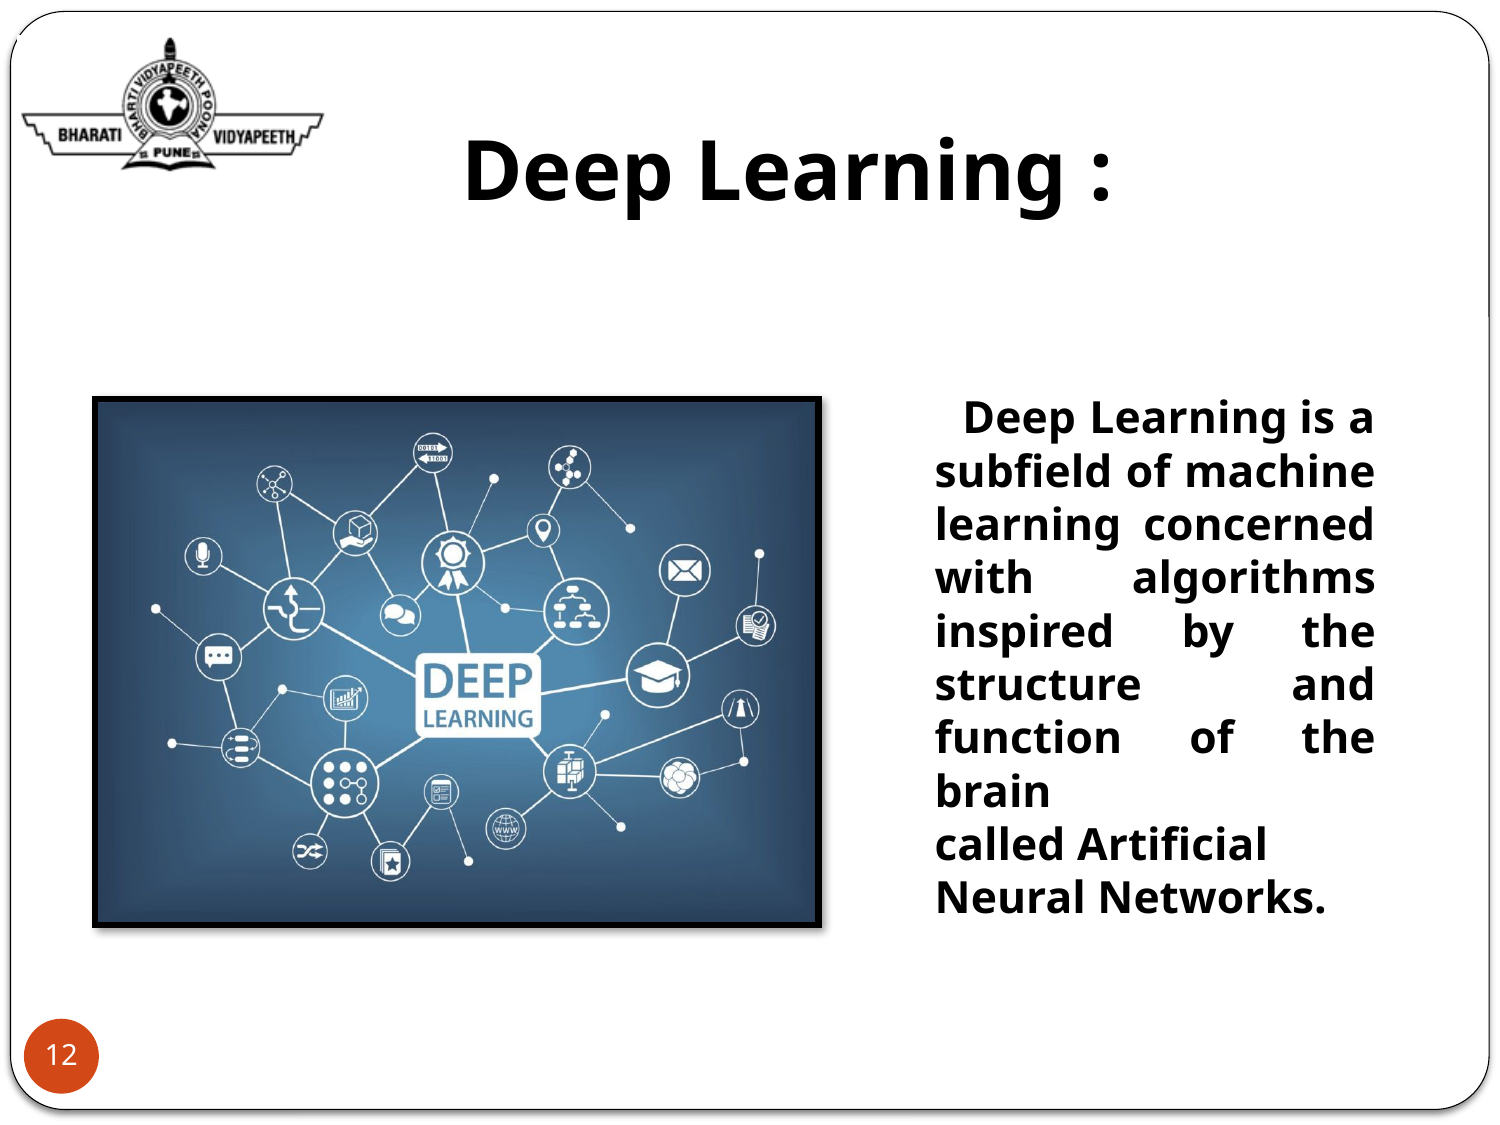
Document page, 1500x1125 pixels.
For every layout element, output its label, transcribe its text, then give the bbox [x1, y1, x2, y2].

picture [98, 401, 816, 923]
slide_number 12 [23, 1018, 99, 1094]
picture [17, 35, 329, 176]
list Deep Learning is a subfield of machine learning concerned with algorithms inspired by the structure and function of the brain called Artificial Neural Networks. [879, 381, 1391, 943]
title Deep Learning : [150, 45, 1425, 233]
